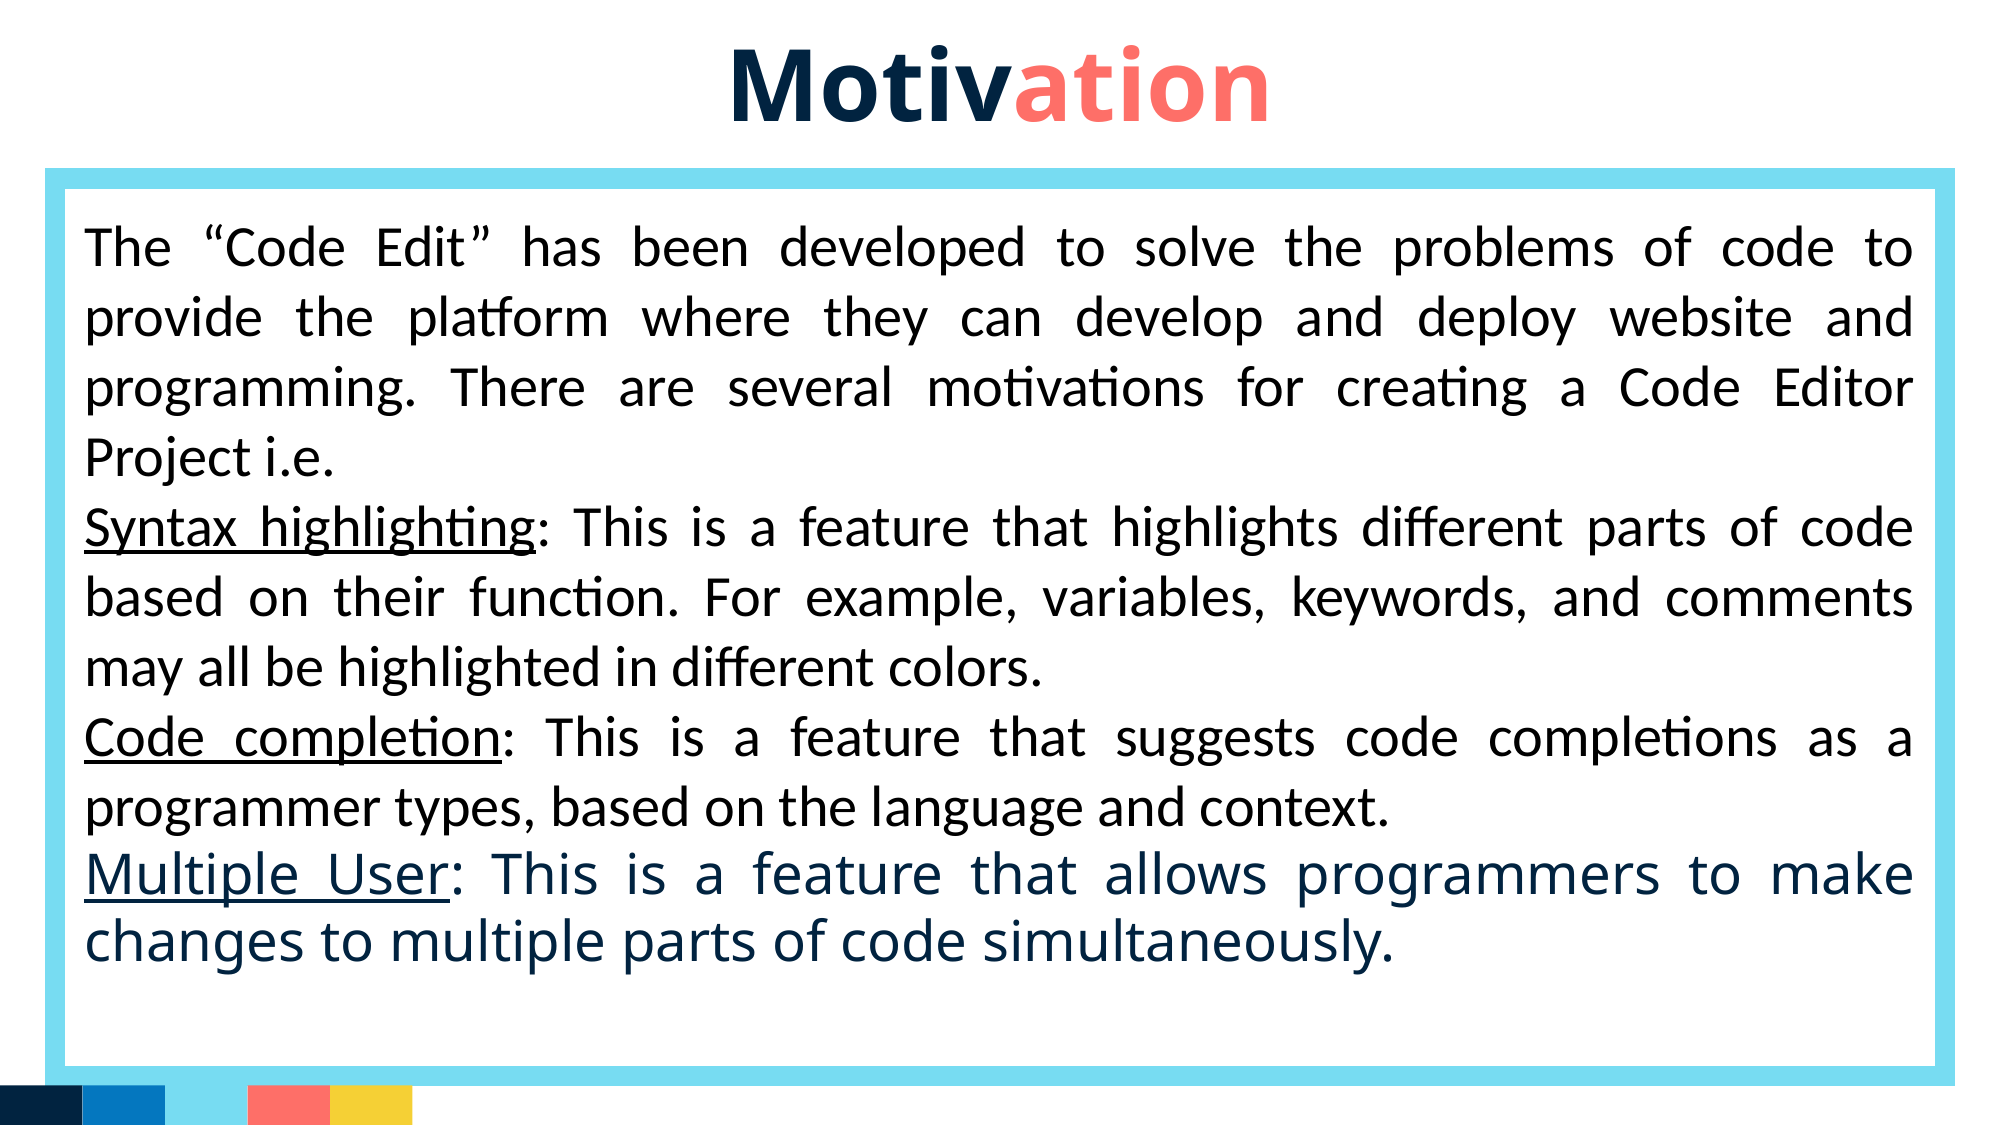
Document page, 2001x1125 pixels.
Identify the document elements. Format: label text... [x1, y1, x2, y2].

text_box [0, 1085, 413, 1125]
text_box Motivation [419, 14, 1581, 150]
text_box The “Code Edit” has been developed to solve the problems of code to provide the platform where they can develop and deploy website and programming. There are several motivations for creating a Code Editor Project i.e. Syntax highlighting: This is a feature that highlights different parts of code based on their function. For example, variables, keywords, and comments may all be highlighted in different colors. Code completion: This is a feature that suggests code completions as a programmer types, based on the language and context. Multiple User: This is a feature that allows programmers to make changes to multiple parts of code simultaneously. [54, 178, 1945, 1003]
text_box [54, 178, 1946, 1077]
